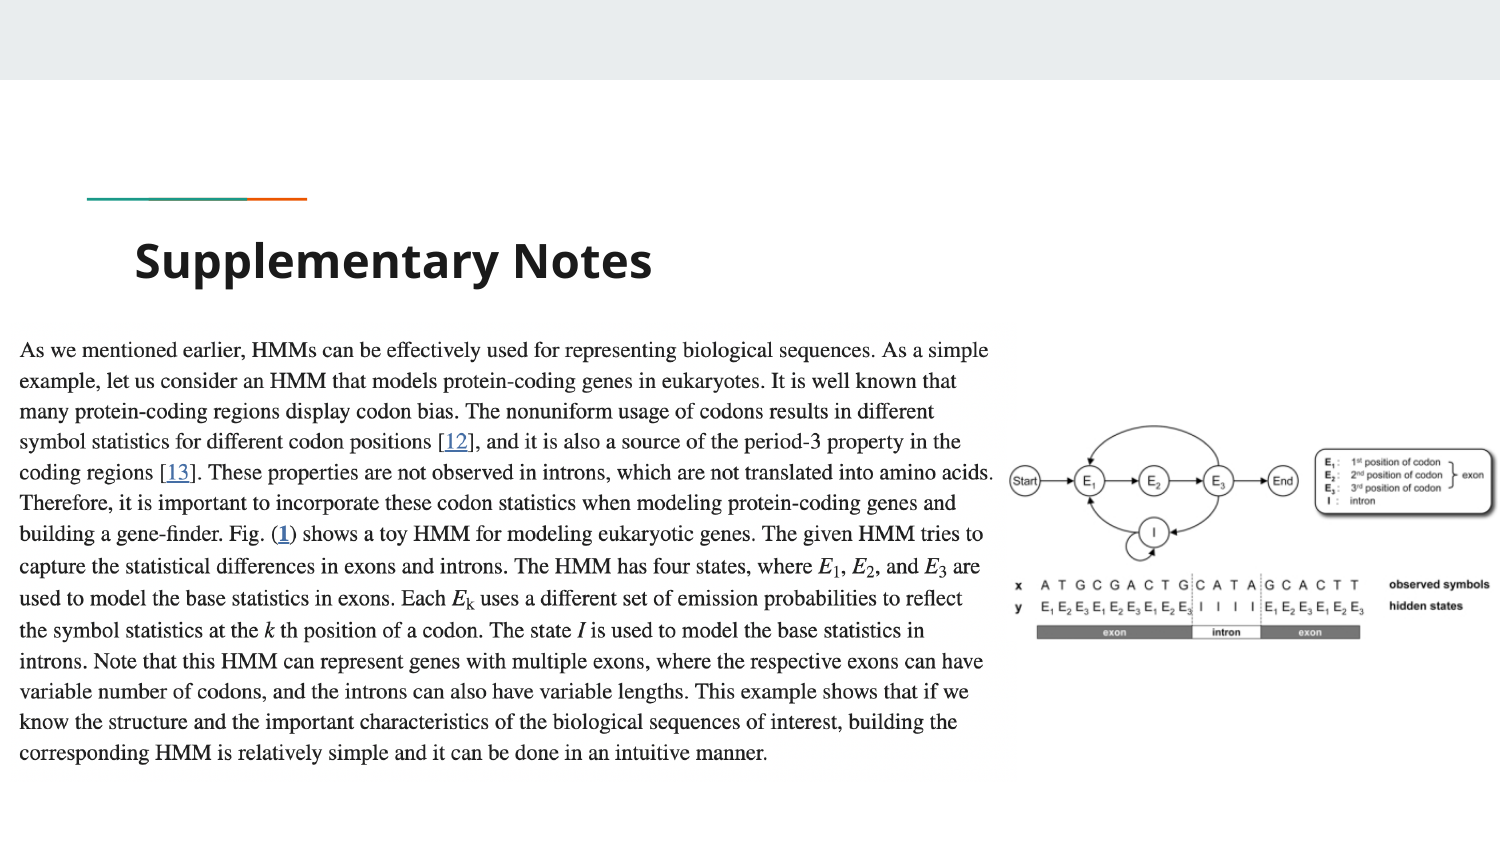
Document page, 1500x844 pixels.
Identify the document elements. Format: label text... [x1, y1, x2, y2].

picture [9, 321, 1500, 782]
title Supplementary Notes [119, 216, 1381, 305]
